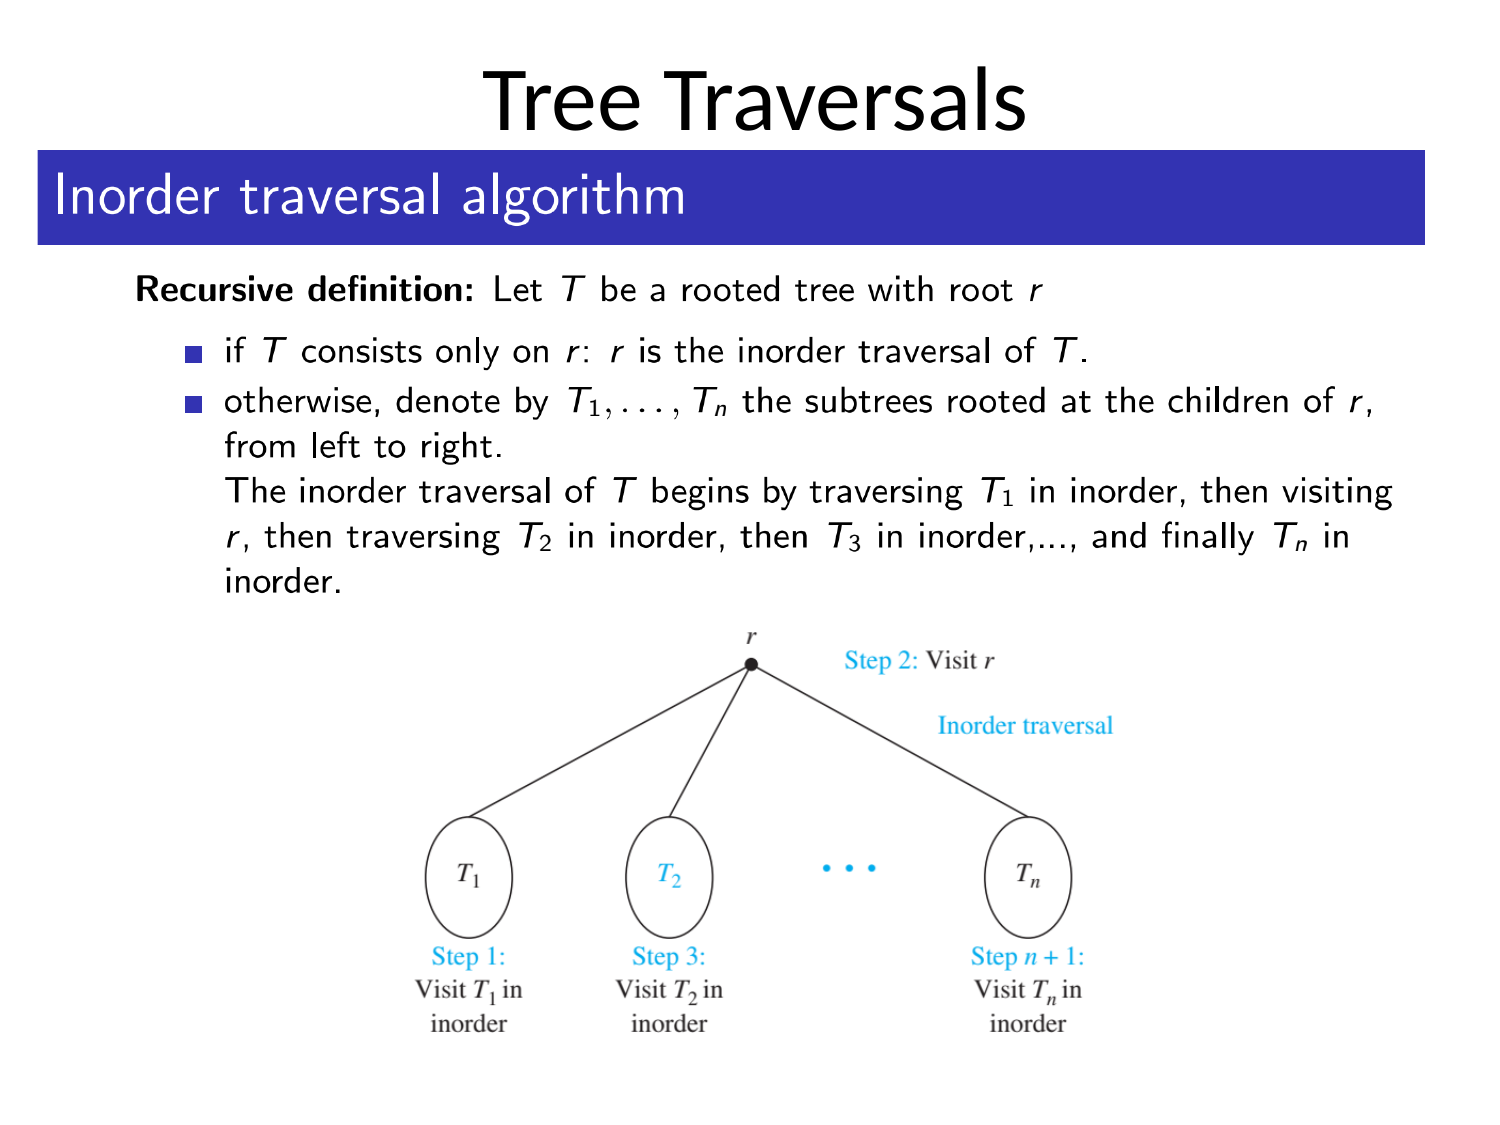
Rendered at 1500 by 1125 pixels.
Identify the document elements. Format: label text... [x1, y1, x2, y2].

picture [37, 149, 1426, 1049]
title Tree Traversals [80, 0, 1431, 188]
